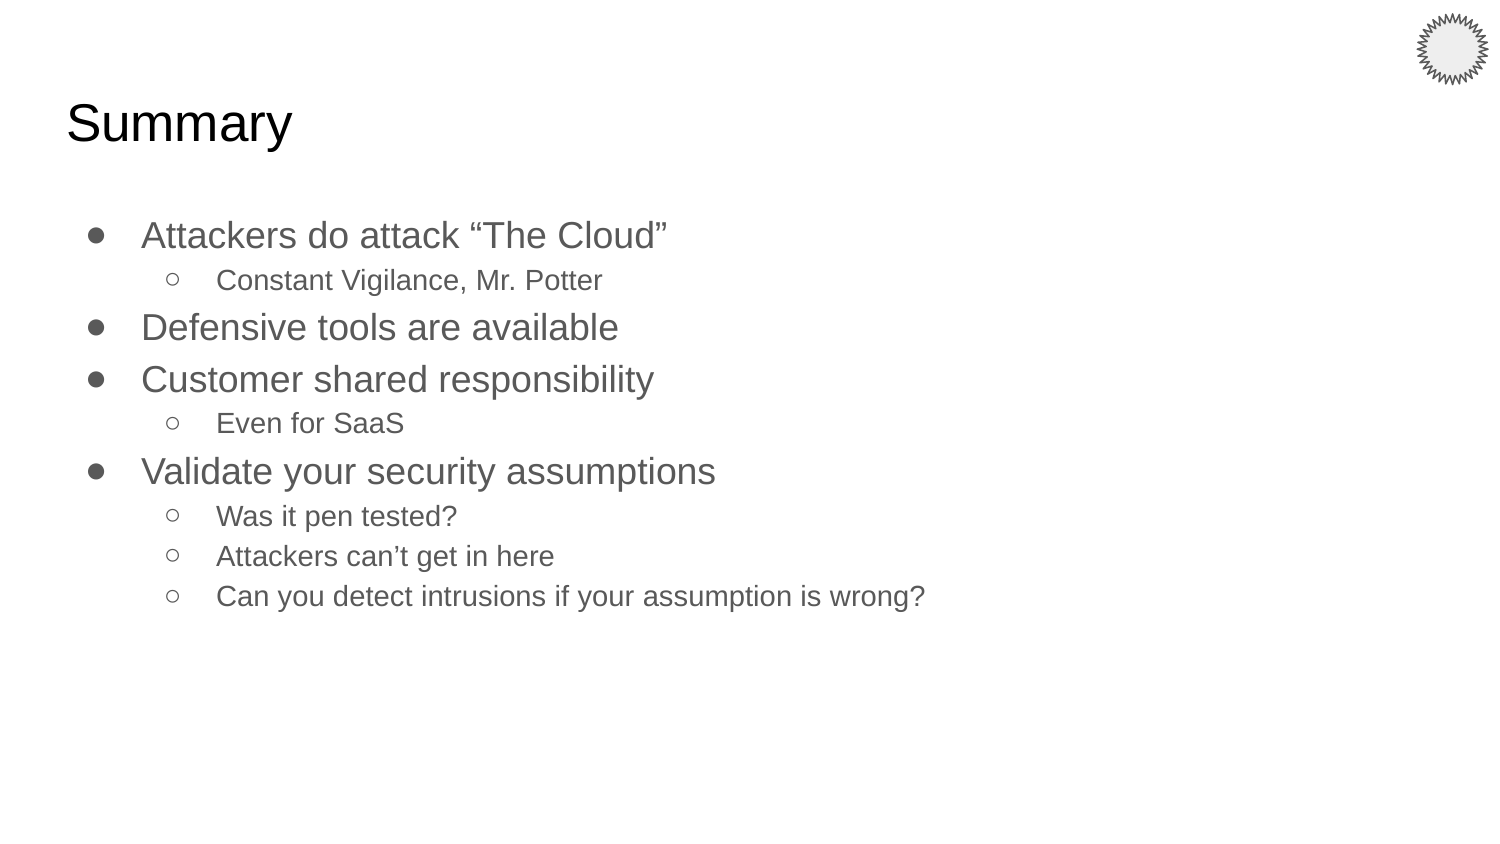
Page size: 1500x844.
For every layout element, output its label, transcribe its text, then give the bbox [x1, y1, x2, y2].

title Summary [51, 72, 1449, 167]
list Attackers do attack “The Cloud” Constant Vigilance, Mr. Potter Defensive tools are available Customer shared responsibility Even for SaaS Validate your security assumptions Was it pen tested? Attackers can’t get in here Can you detect intrusions if your assumption is wrong? [51, 189, 1449, 750]
text_box [1417, 13, 1489, 85]
